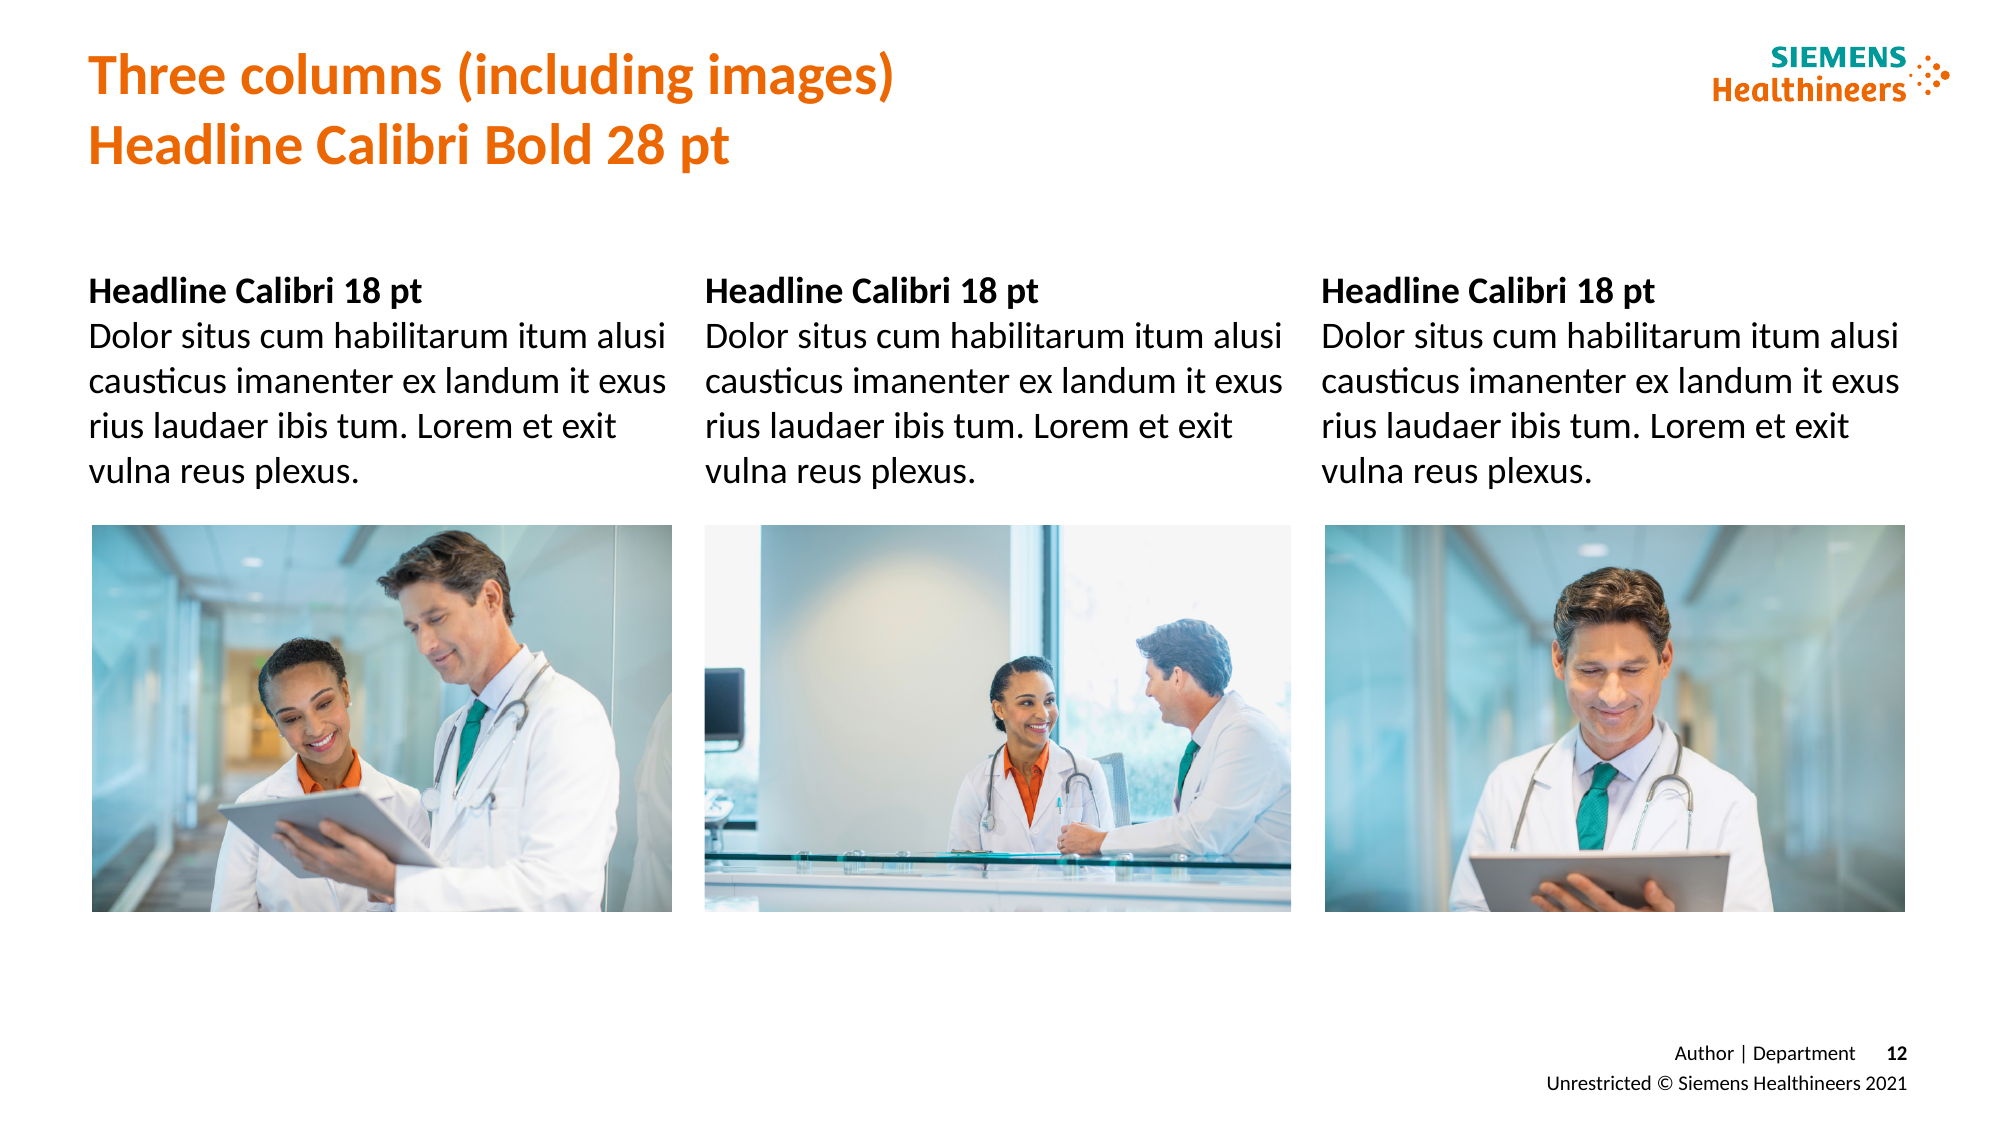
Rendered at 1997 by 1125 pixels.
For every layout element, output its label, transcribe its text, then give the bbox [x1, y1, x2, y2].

title Three columns (including images) Headline Calibri Bold 28 pt [88, 36, 1600, 173]
picture [704, 525, 1292, 912]
list Headline Calibri 18 pt Dolor situs cum habilitarum itum alusi causticus imanenter ex landum it exus rius laudaer ibis tum. Lorem et exit vulna reus plexus. [88, 266, 675, 488]
picture [91, 525, 672, 912]
list Headline Calibri 18 pt Dolor situs cum habilitarum itum alusi causticus imanenter ex landum it exus rius laudaer ibis tum. Lorem et exit vulna reus plexus. [1321, 266, 1908, 488]
footer Author | Department [1321, 1040, 1856, 1064]
picture [1324, 525, 1905, 912]
list Headline Calibri 18 pt Dolor situs cum habilitarum itum alusi causticus imanenter ex landum it exus rius laudaer ibis tum. Lorem et exit vulna reus plexus. [704, 266, 1292, 488]
